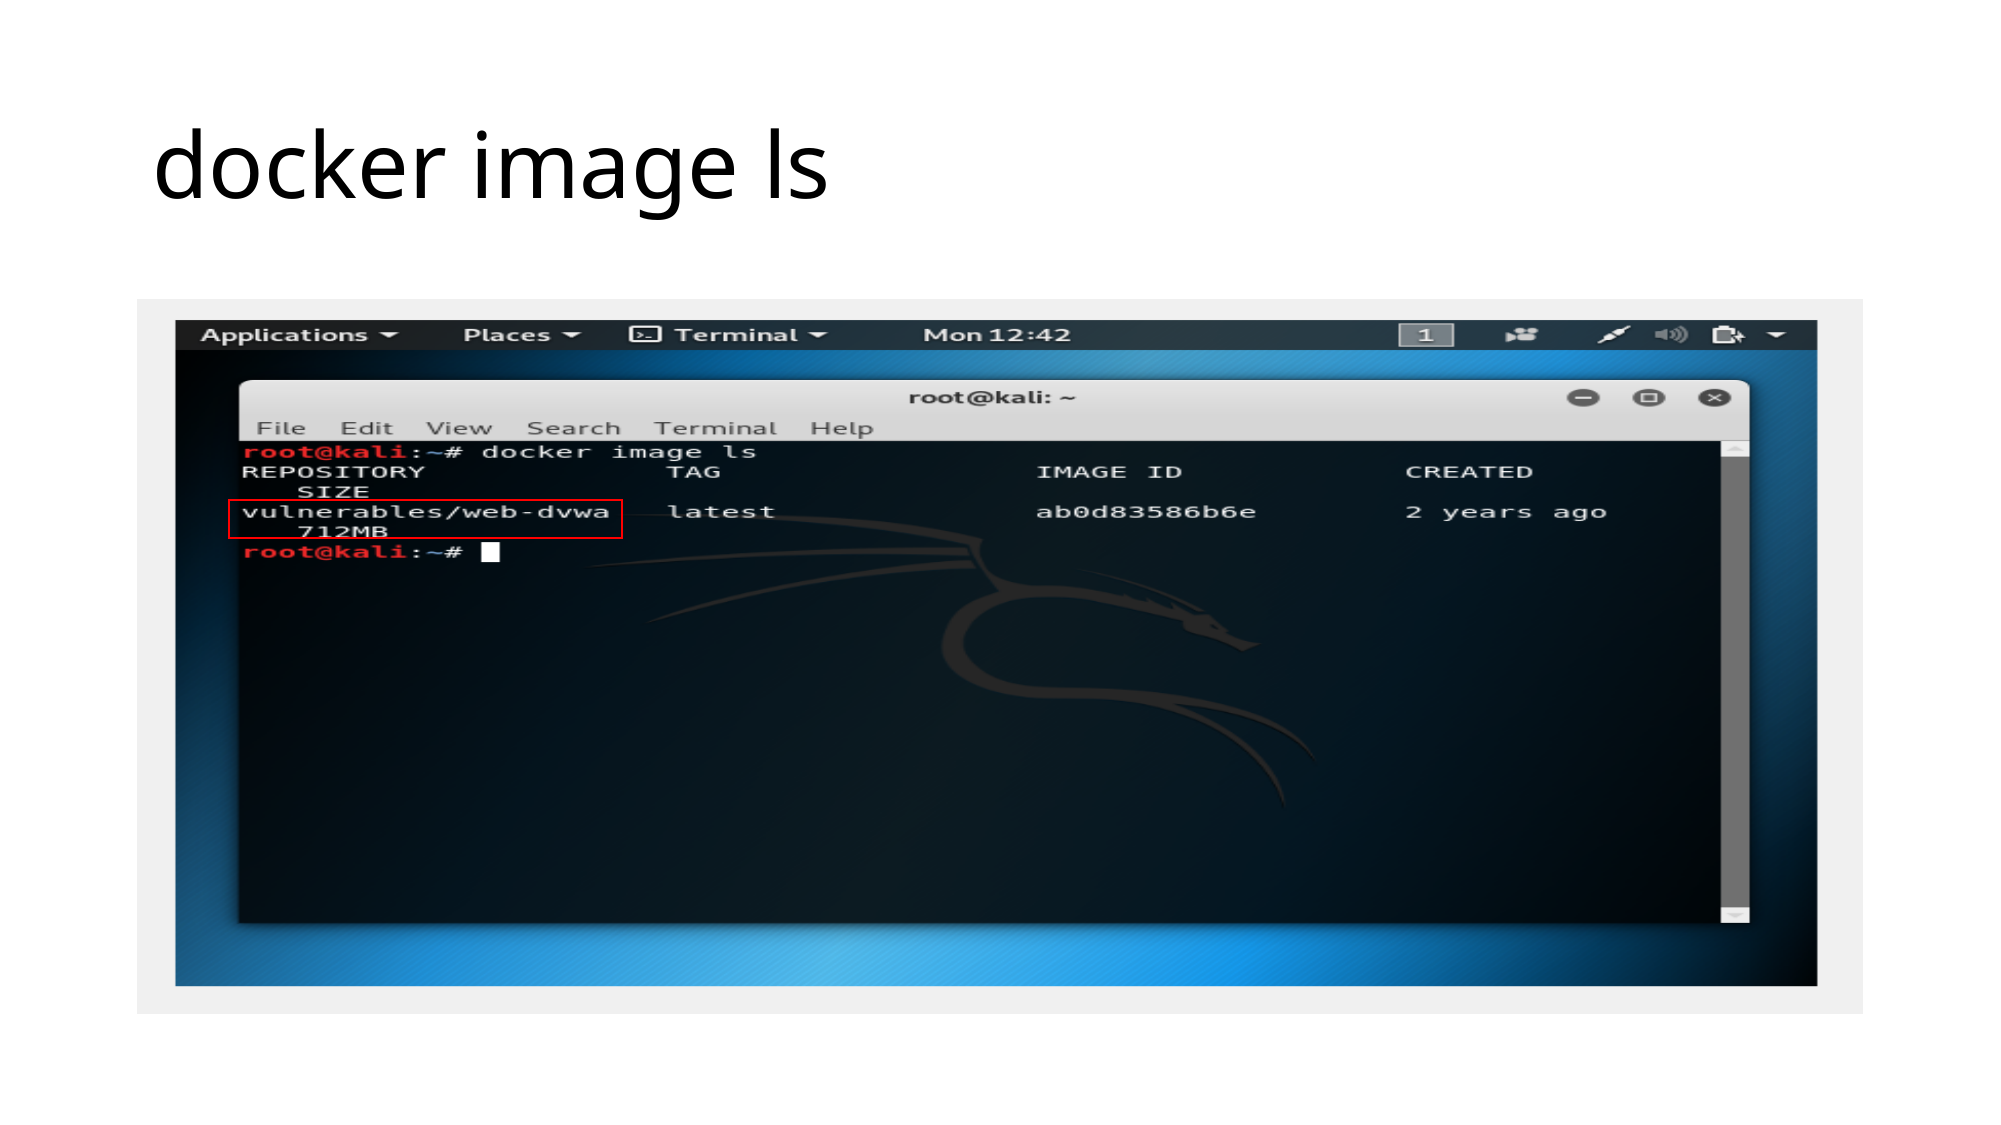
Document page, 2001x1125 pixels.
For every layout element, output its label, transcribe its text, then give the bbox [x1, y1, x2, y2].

title docker image ls [137, 59, 1863, 278]
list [137, 299, 1863, 1014]
